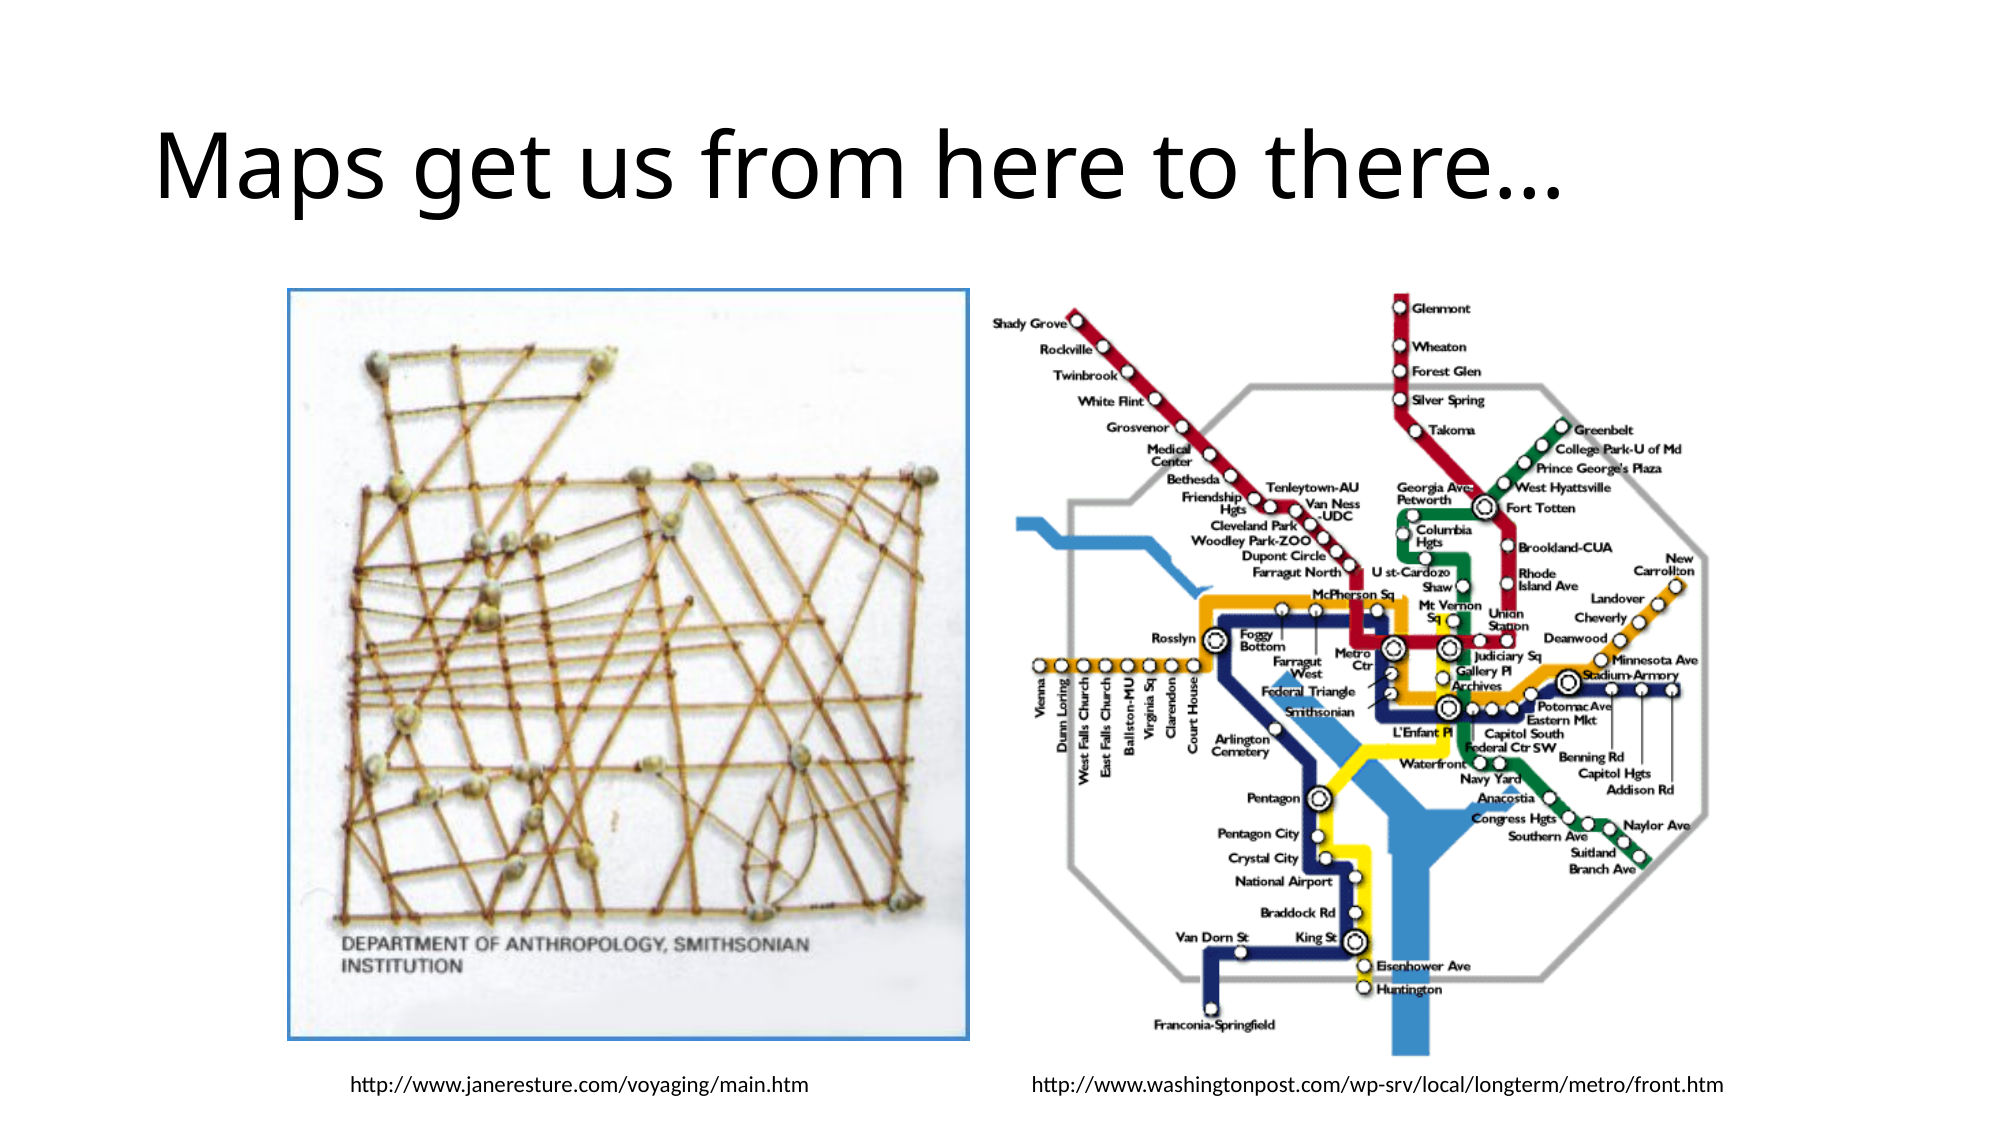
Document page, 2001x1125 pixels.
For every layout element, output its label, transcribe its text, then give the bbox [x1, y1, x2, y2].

text_box http://www.washingtonpost.com/wp-srv/local/longterm/metro/front.htm [1016, 1062, 1741, 1105]
picture [974, 287, 1726, 1063]
title Maps get us from here to there… [137, 59, 1863, 278]
picture [287, 288, 970, 1041]
text_box http://www.janeresture.com/voyaging/main.htm [335, 1062, 826, 1105]
